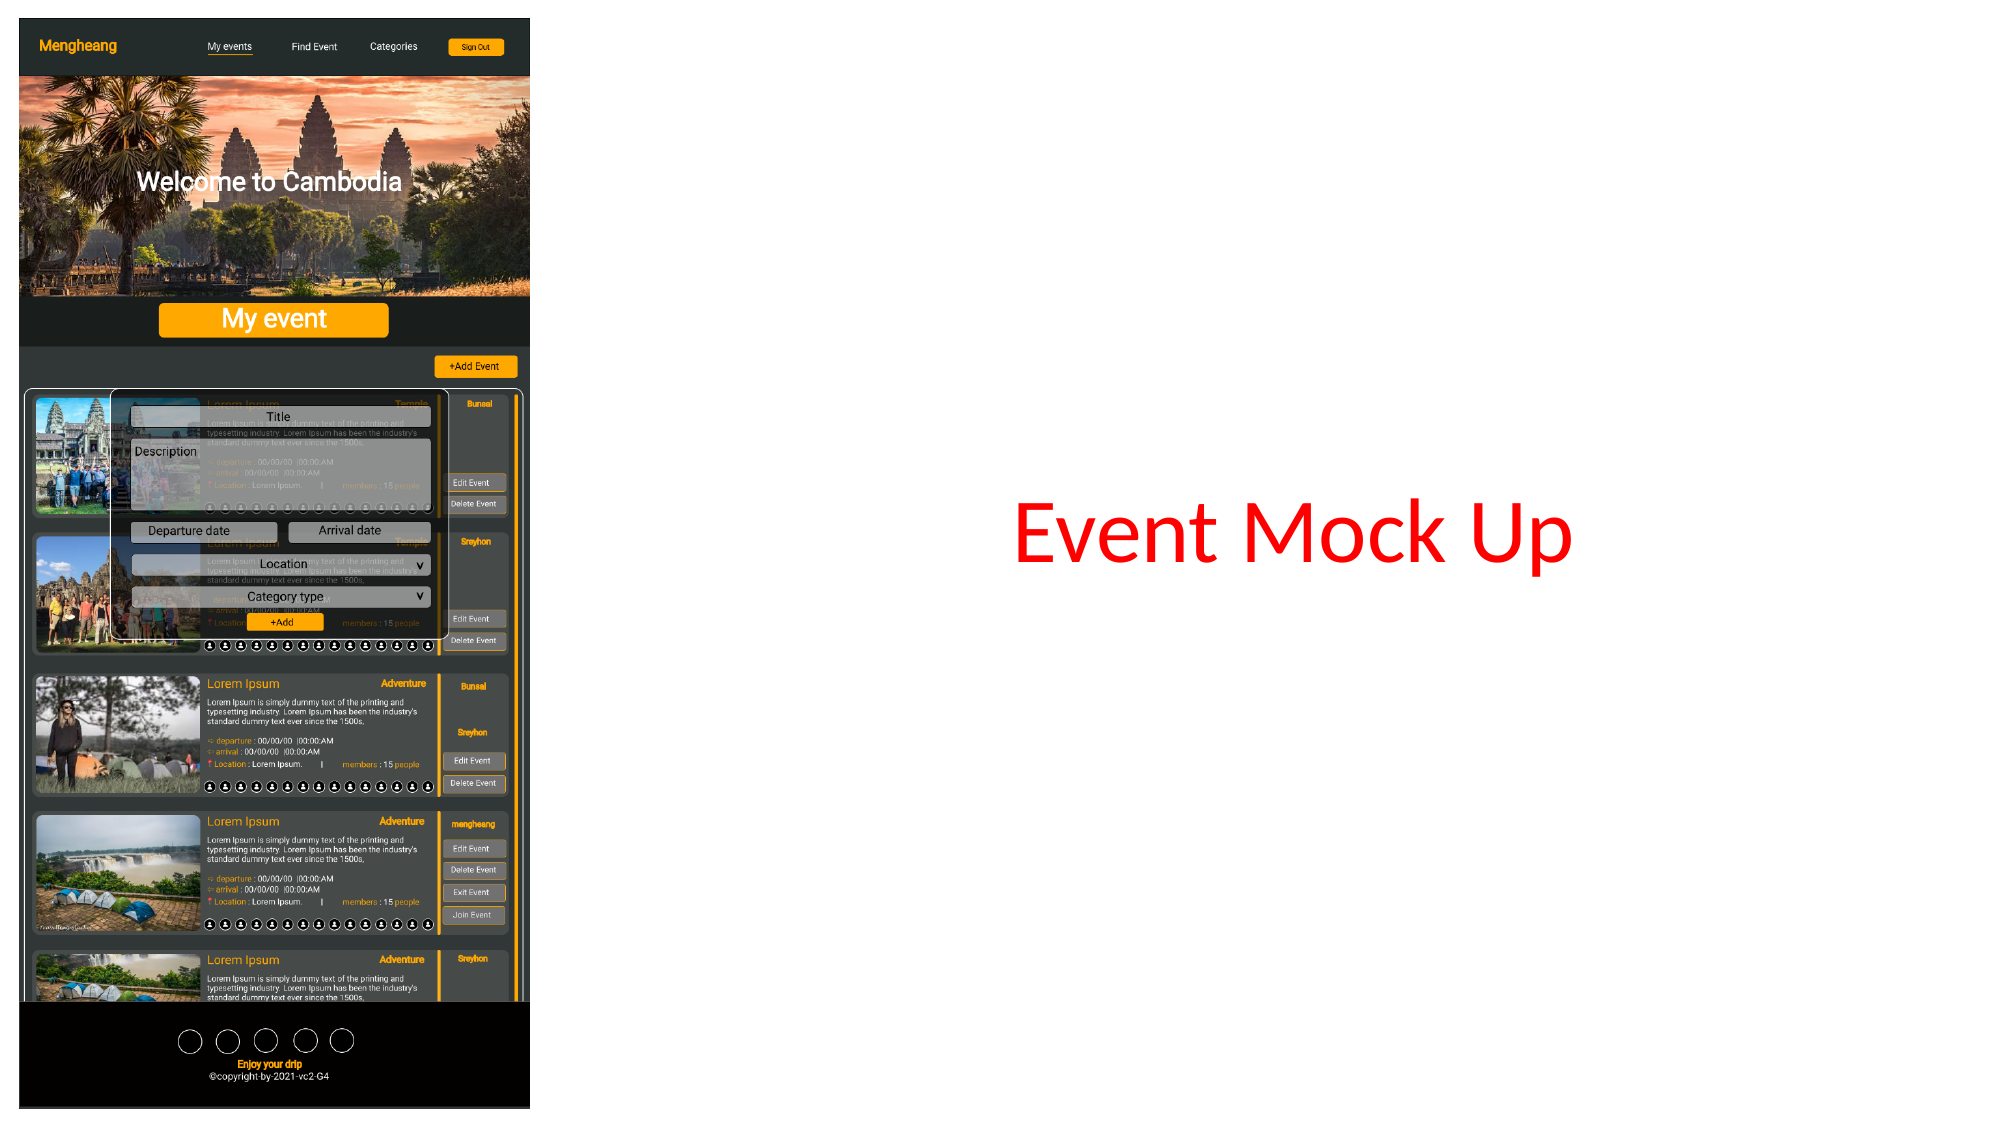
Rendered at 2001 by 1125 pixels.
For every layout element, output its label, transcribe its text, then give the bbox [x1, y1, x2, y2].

picture [19, 18, 530, 1109]
text_box Event Mock Up [997, 463, 2000, 589]
